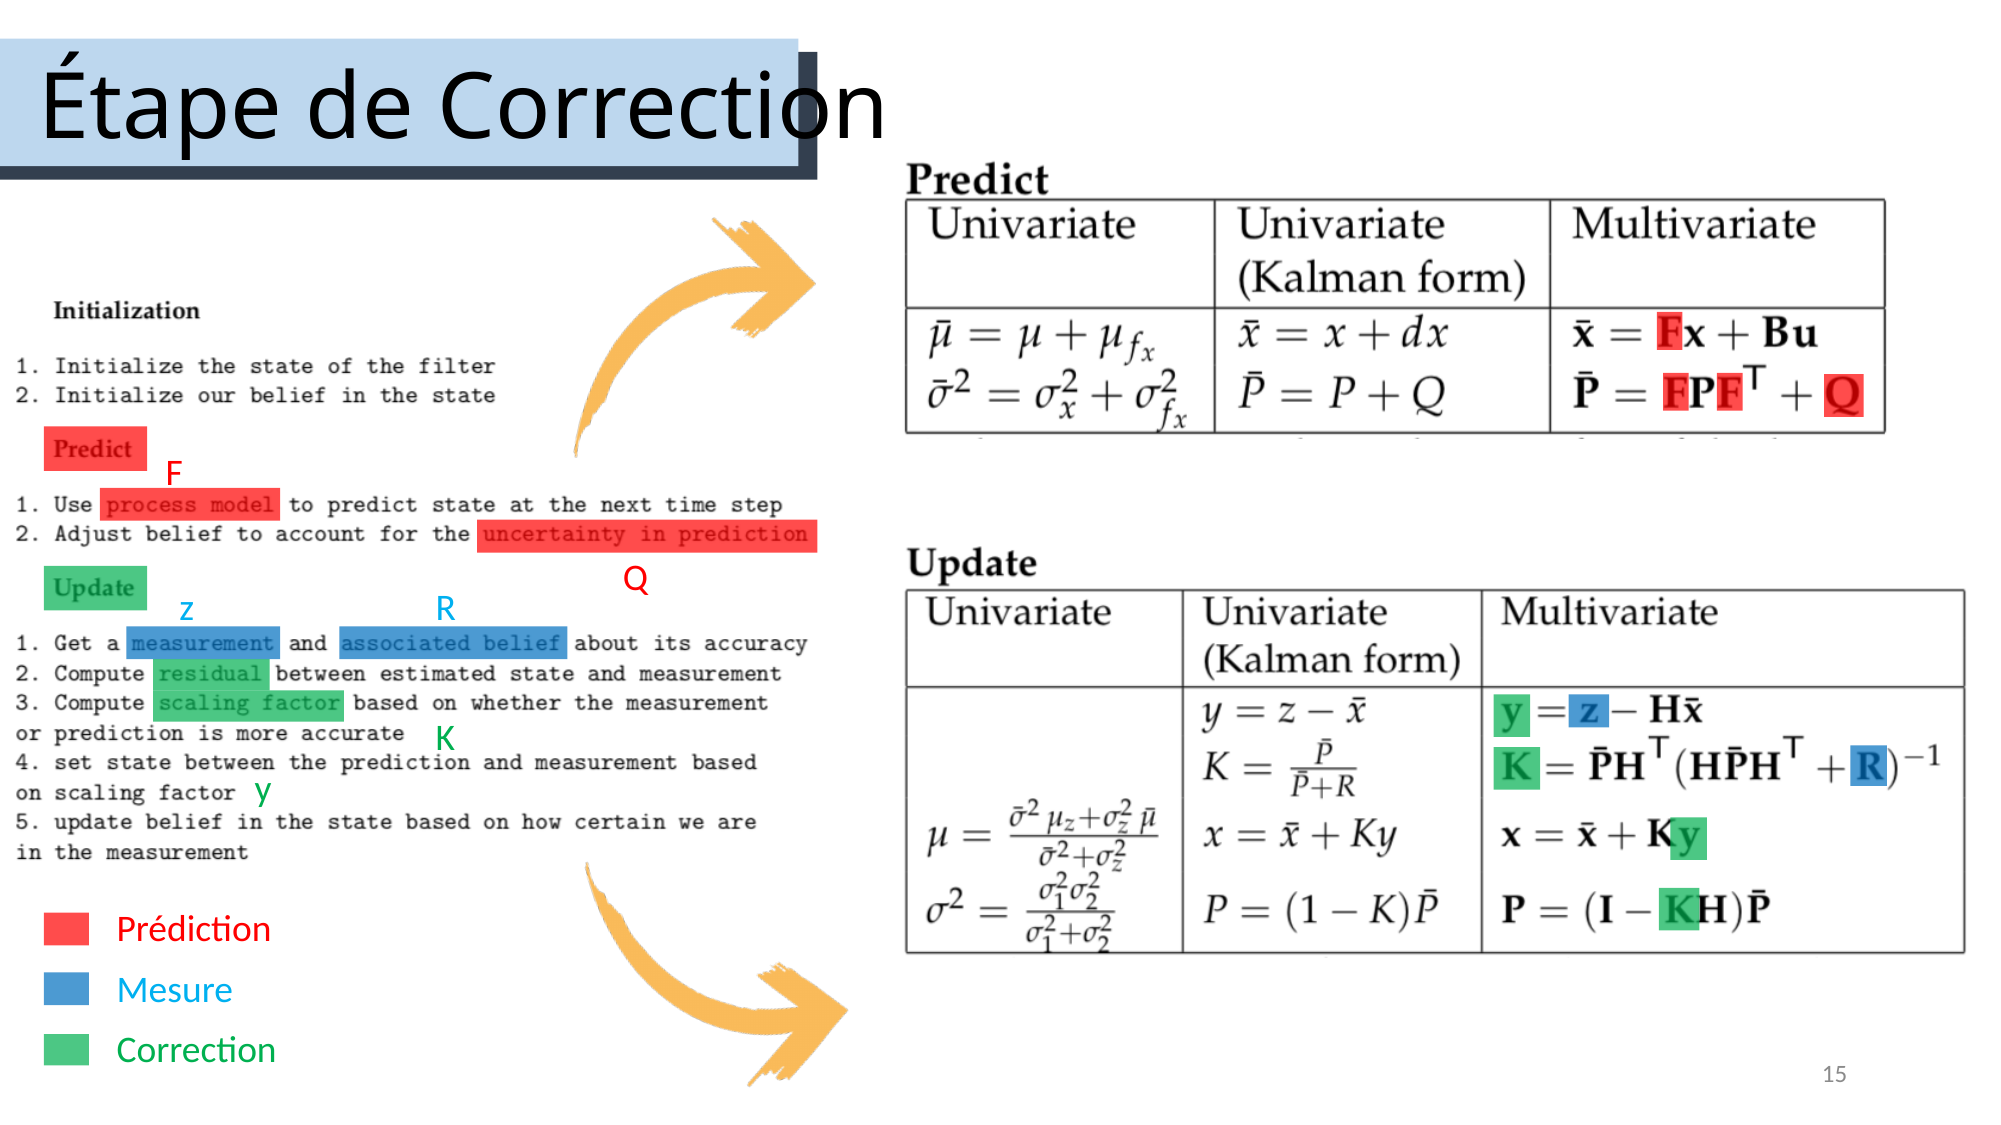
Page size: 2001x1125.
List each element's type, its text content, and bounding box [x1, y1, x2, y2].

title Étape de Correction [0, 0, 1725, 218]
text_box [43, 896, 340, 1079]
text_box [0, 38, 818, 180]
picture [9, 168, 1975, 1125]
slide_number 15 [1412, 1042, 1863, 1103]
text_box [897, 157, 1891, 439]
